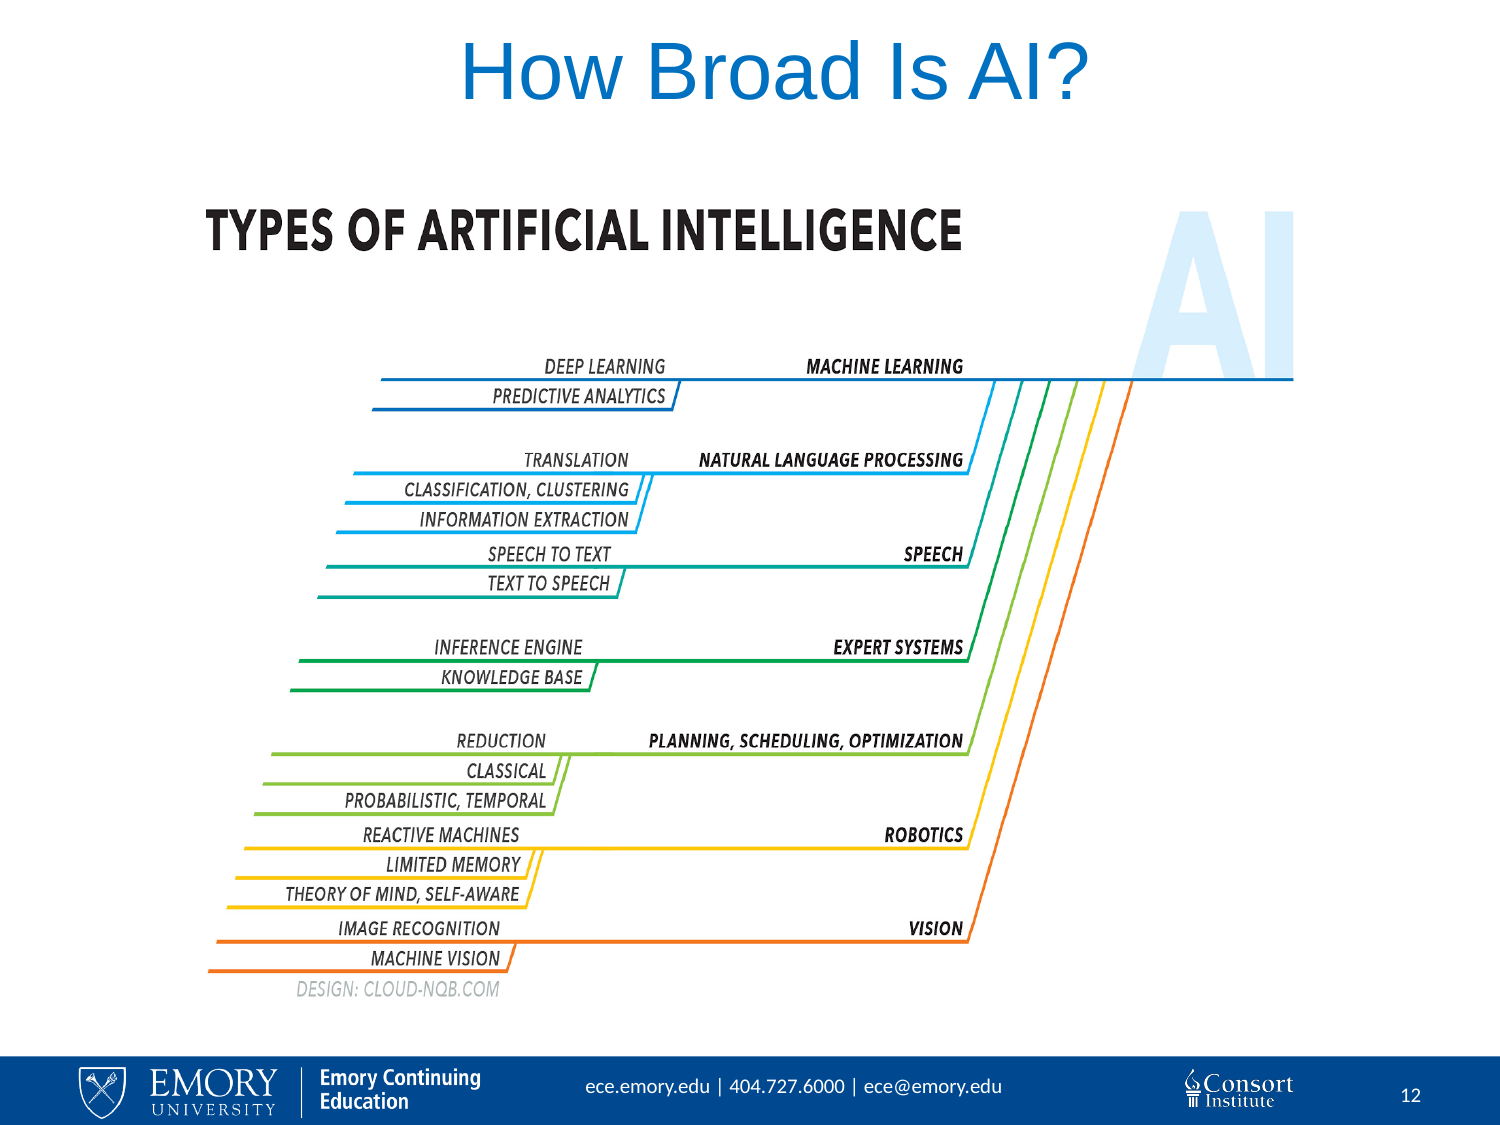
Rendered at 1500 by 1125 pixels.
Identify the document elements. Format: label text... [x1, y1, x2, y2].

picture [1185, 1068, 1294, 1107]
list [205, 197, 1295, 1002]
picture [75, 1056, 513, 1125]
title How Broad Is AI? [100, 9, 1451, 124]
slide_number 12 [1335, 1074, 1486, 1125]
